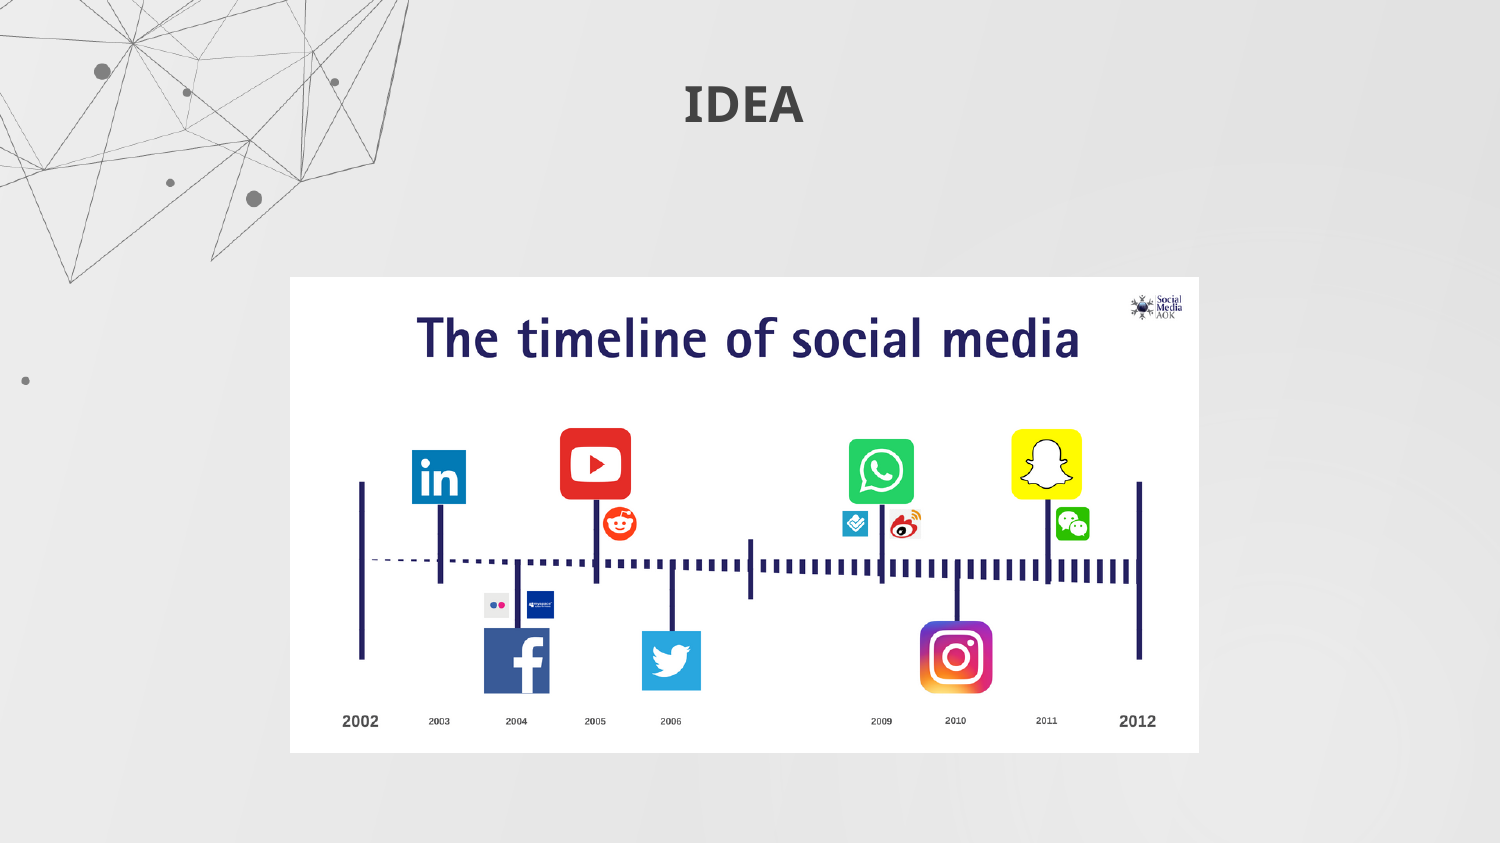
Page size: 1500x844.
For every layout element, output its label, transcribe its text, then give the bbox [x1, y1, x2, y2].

title IDEA [316, 57, 1173, 214]
picture [0, 0, 1500, 844]
